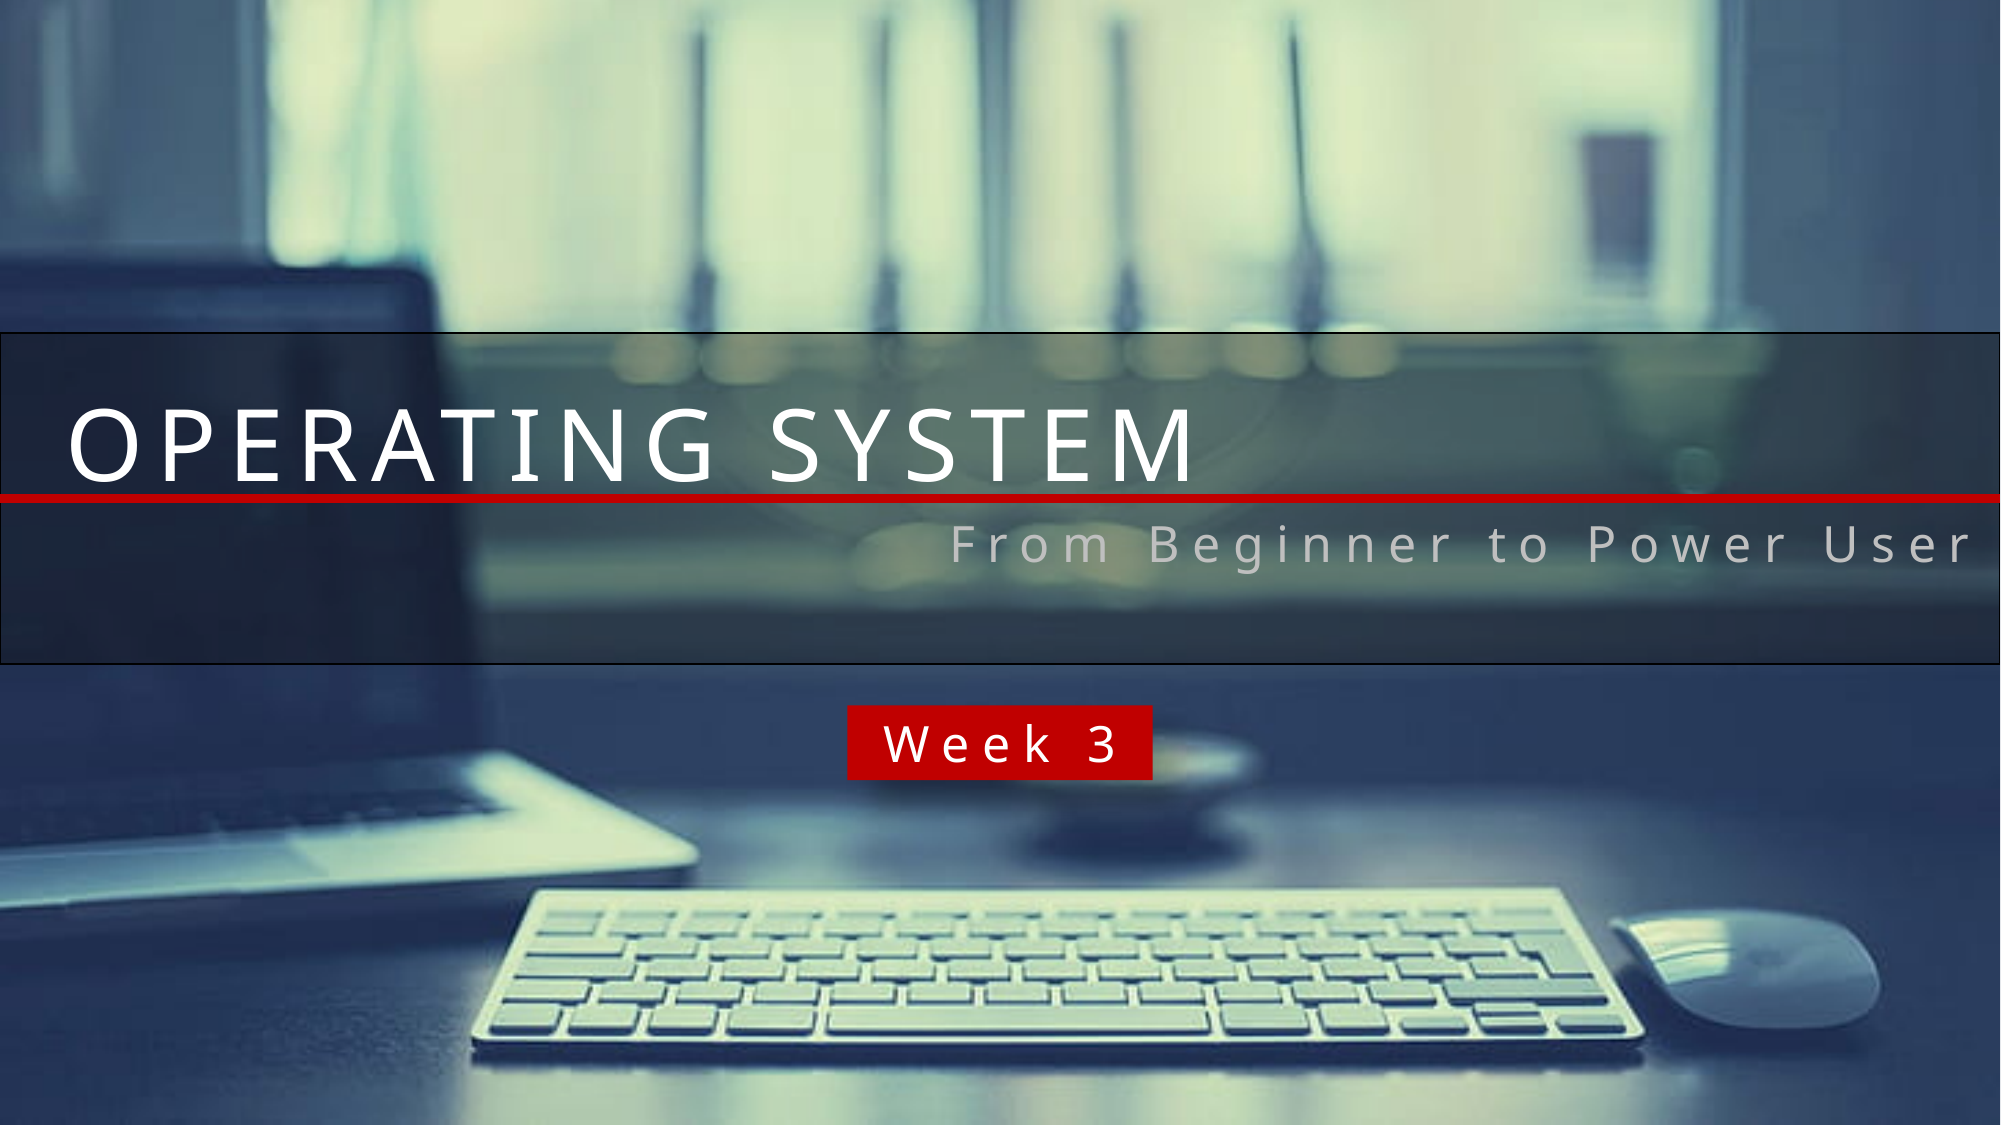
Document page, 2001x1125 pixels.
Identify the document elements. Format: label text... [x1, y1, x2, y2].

picture [0, 0, 2001, 1125]
text_box [0, 332, 2000, 494]
text_box OPERATING SYSTEM [0, 503, 1285, 509]
text_box Week 3 [847, 705, 1153, 781]
text_box [0, 509, 2000, 665]
text_box OPERATING SYSTEM [0, 374, 1285, 494]
text_box From Beginner to Power User [808, 505, 2000, 581]
